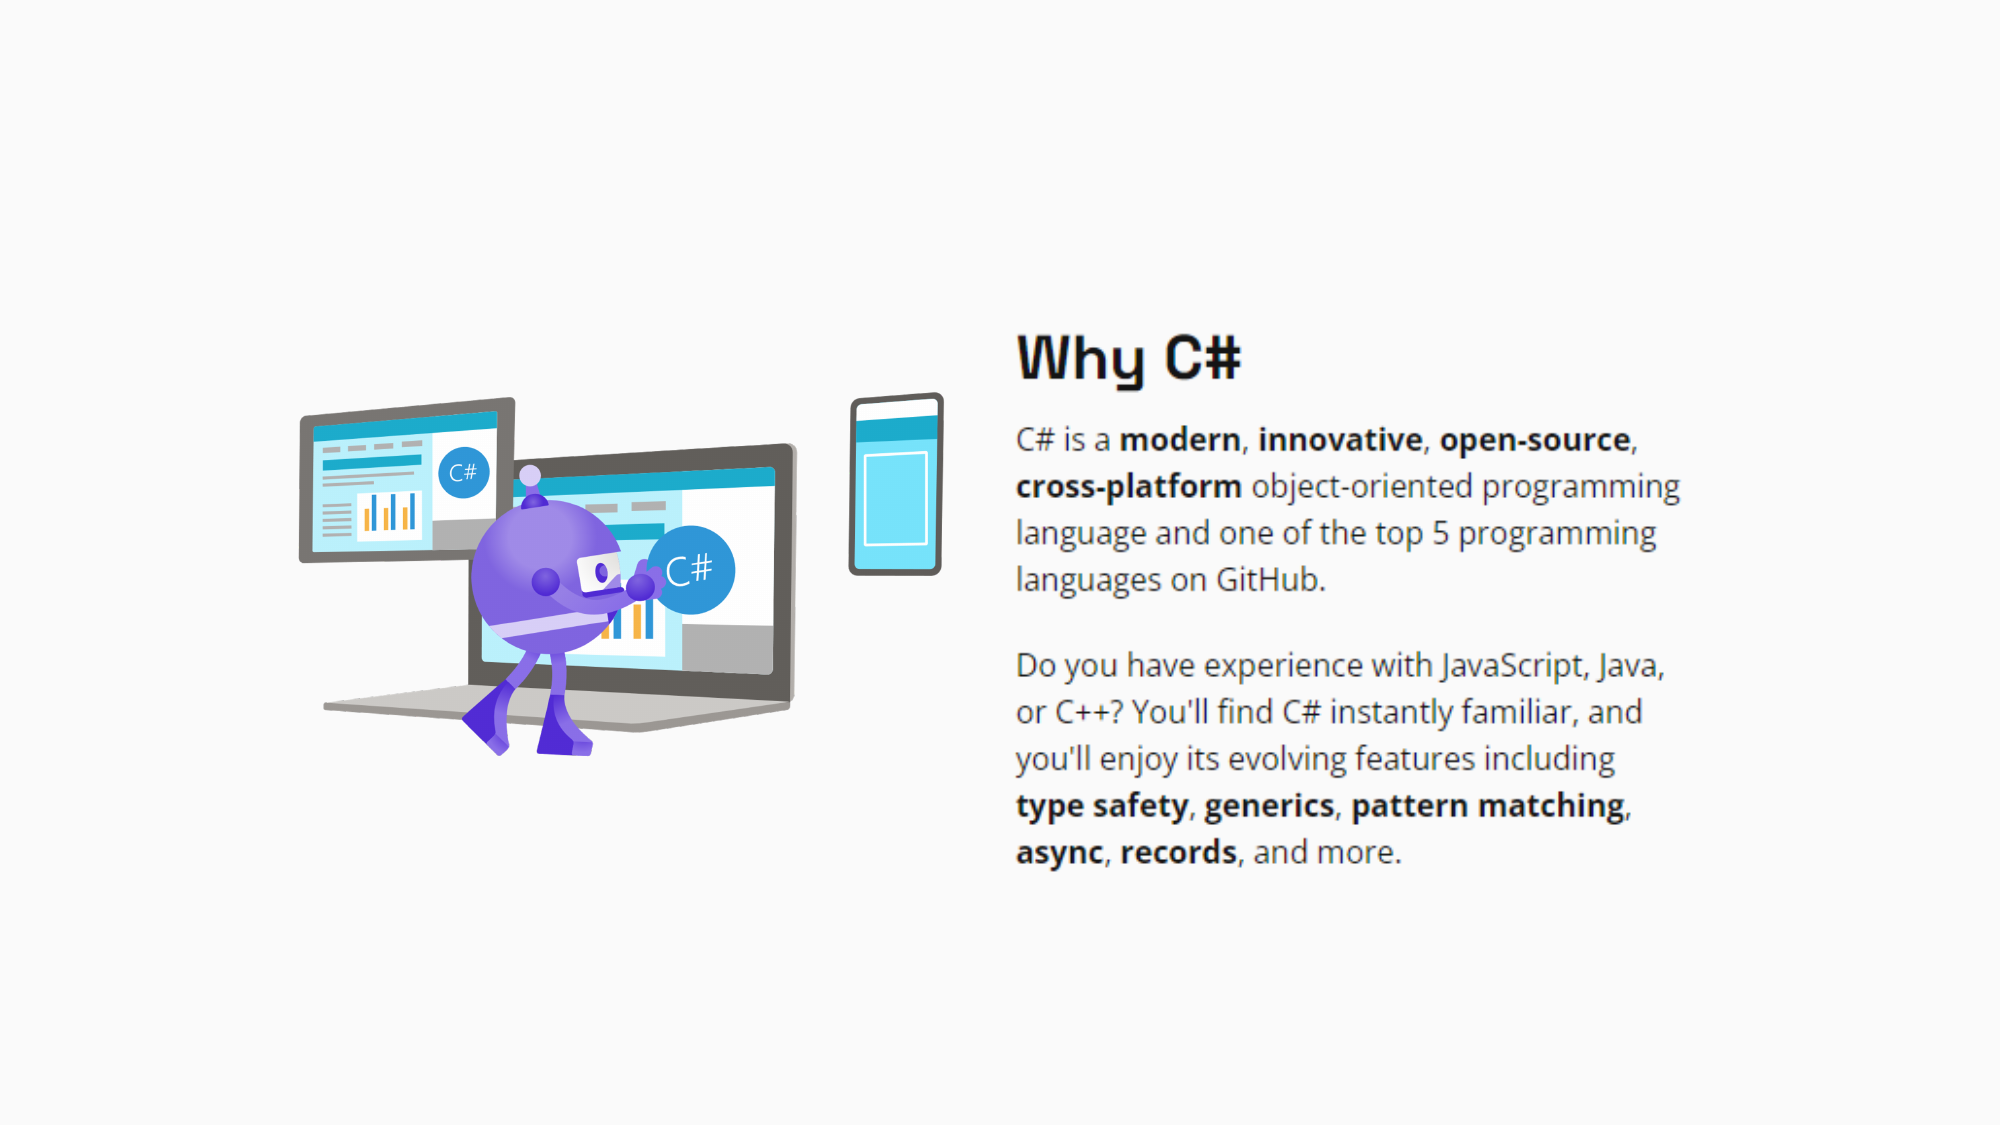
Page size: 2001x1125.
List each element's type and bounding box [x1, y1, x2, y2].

picture [109, 315, 1695, 895]
